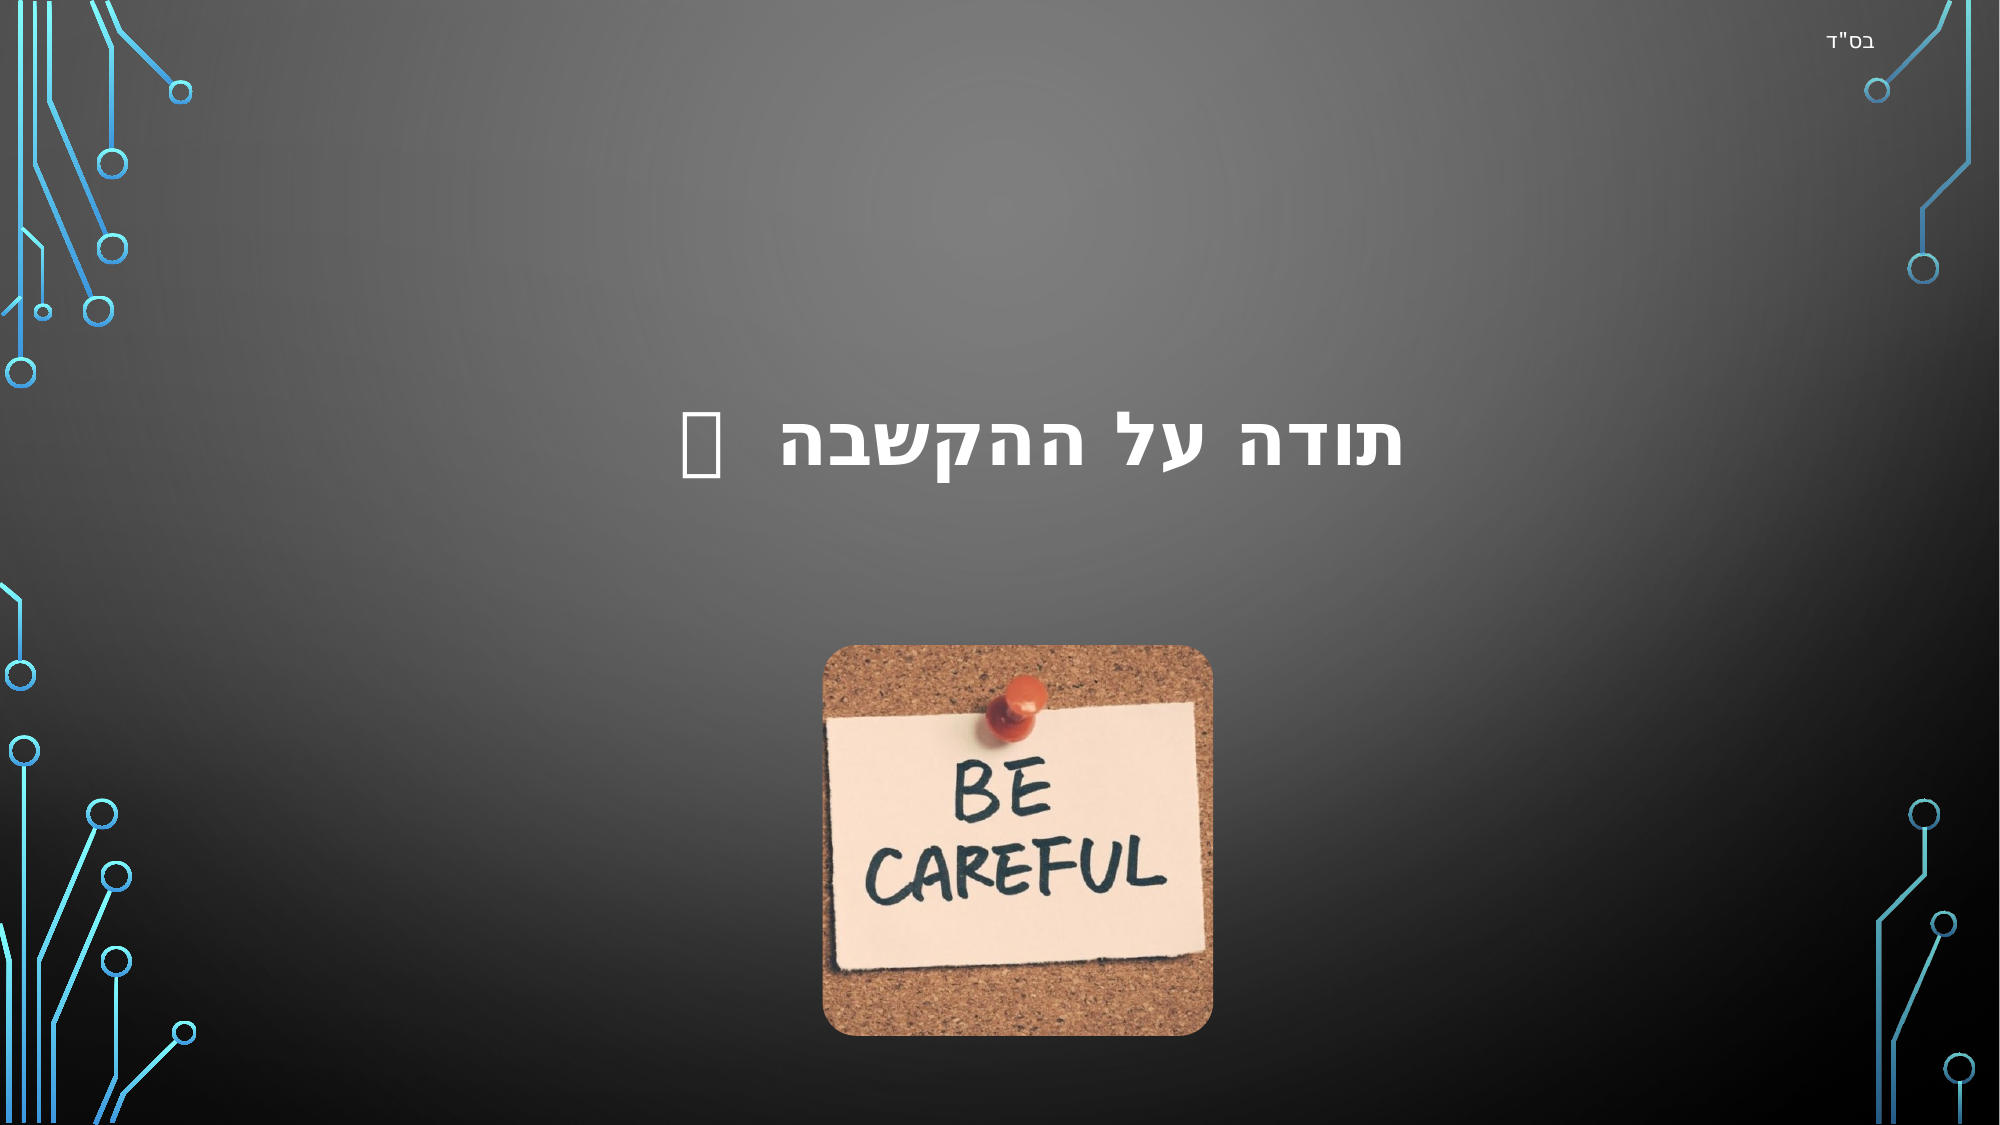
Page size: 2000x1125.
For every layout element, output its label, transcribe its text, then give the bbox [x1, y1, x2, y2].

text_box בס"ד [1811, 19, 1922, 61]
picture [822, 644, 1214, 1037]
title תודה על ההקשבה  [205, 319, 1831, 563]
